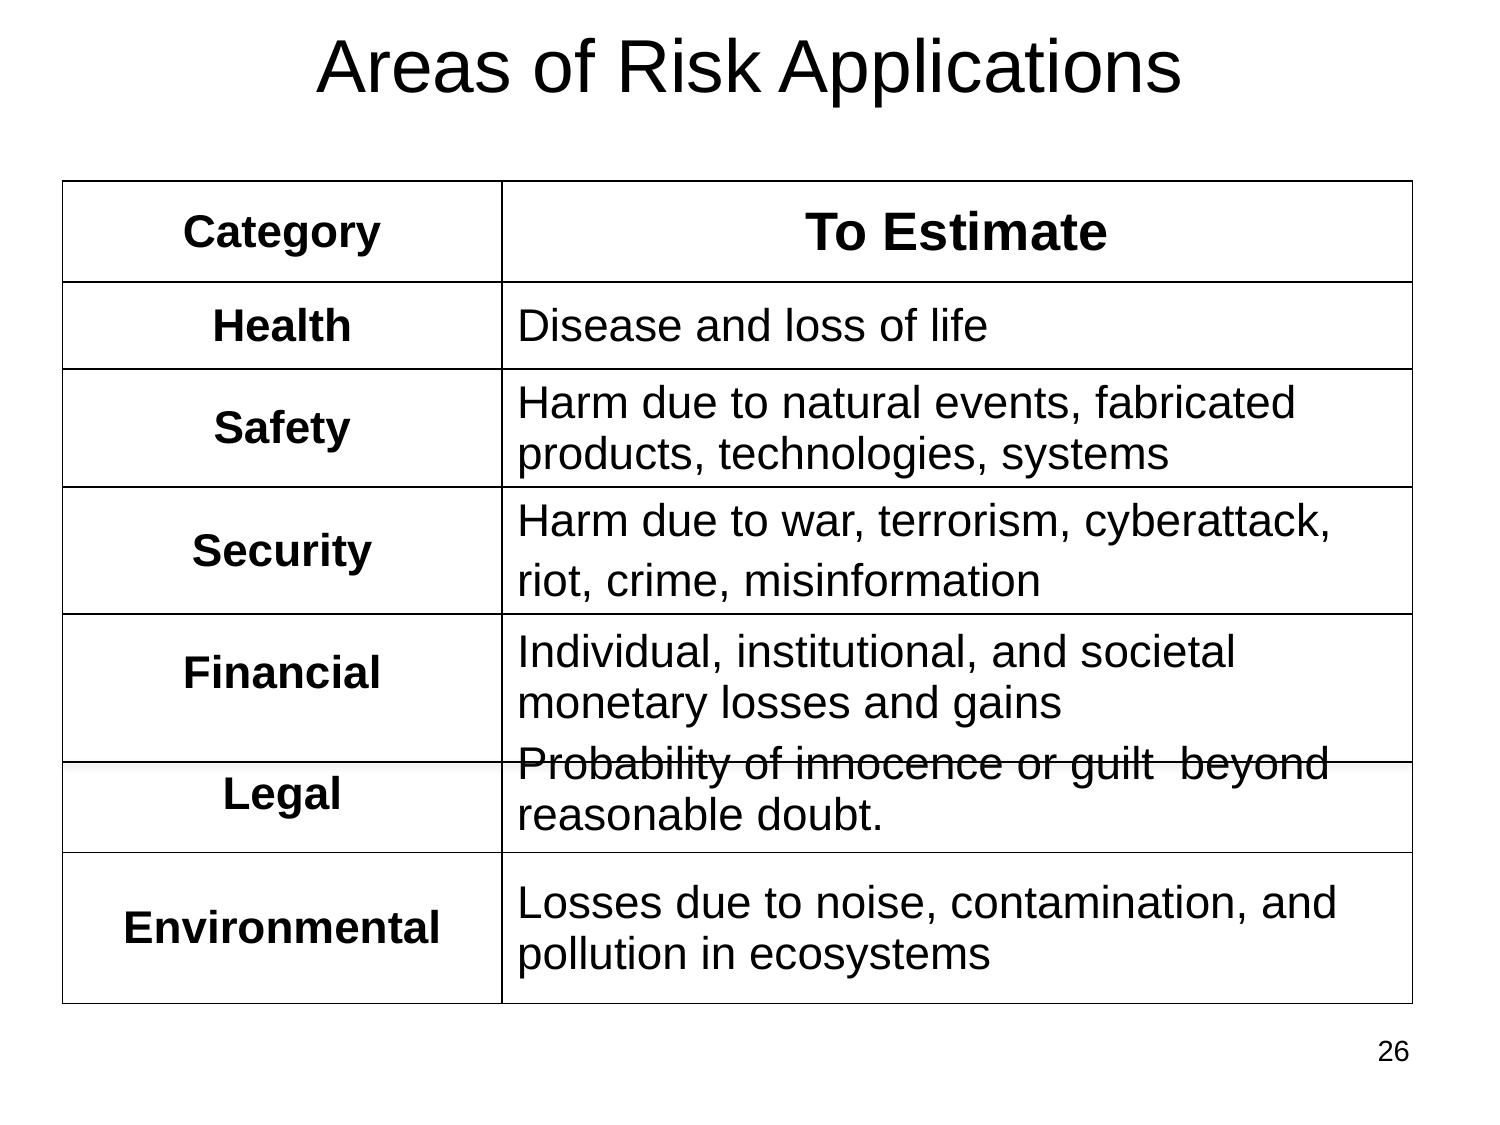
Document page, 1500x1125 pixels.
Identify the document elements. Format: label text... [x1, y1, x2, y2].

table_cell Harm due to war, terrorism, cyberattack, riot, crime, misinformation [503, 488, 1412, 613]
slide_number 26 [1074, 1024, 1426, 1103]
table_header To Estimate [503, 182, 1412, 281]
title Areas of Risk Applications [75, 12, 1425, 113]
table_cell Individual, institutional, and societal monetary losses and gains Probability of innocence or guilt beyond reasonable doubt. [503, 615, 1412, 761]
table_cell Harm due to natural events, fabricated products, technologies, systems [503, 370, 1412, 486]
table_cell Individual, institutional, and societal monetary losses and gains Probability of innocence or guilt beyond reasonable doubt. [503, 770, 1412, 852]
table_cell Safety [63, 370, 501, 486]
table_cell Security [63, 488, 501, 613]
table_cell Losses due to noise, contamination, and pollution in ecosystems [503, 853, 1412, 1003]
table_cell Environmental [63, 853, 501, 1003]
table_cell Financial Legal [63, 771, 501, 852]
table_cell Financial Legal [63, 615, 501, 761]
table_cell Health [63, 283, 501, 368]
table_header Category [63, 182, 501, 281]
table_cell Disease and loss of life [503, 283, 1412, 368]
